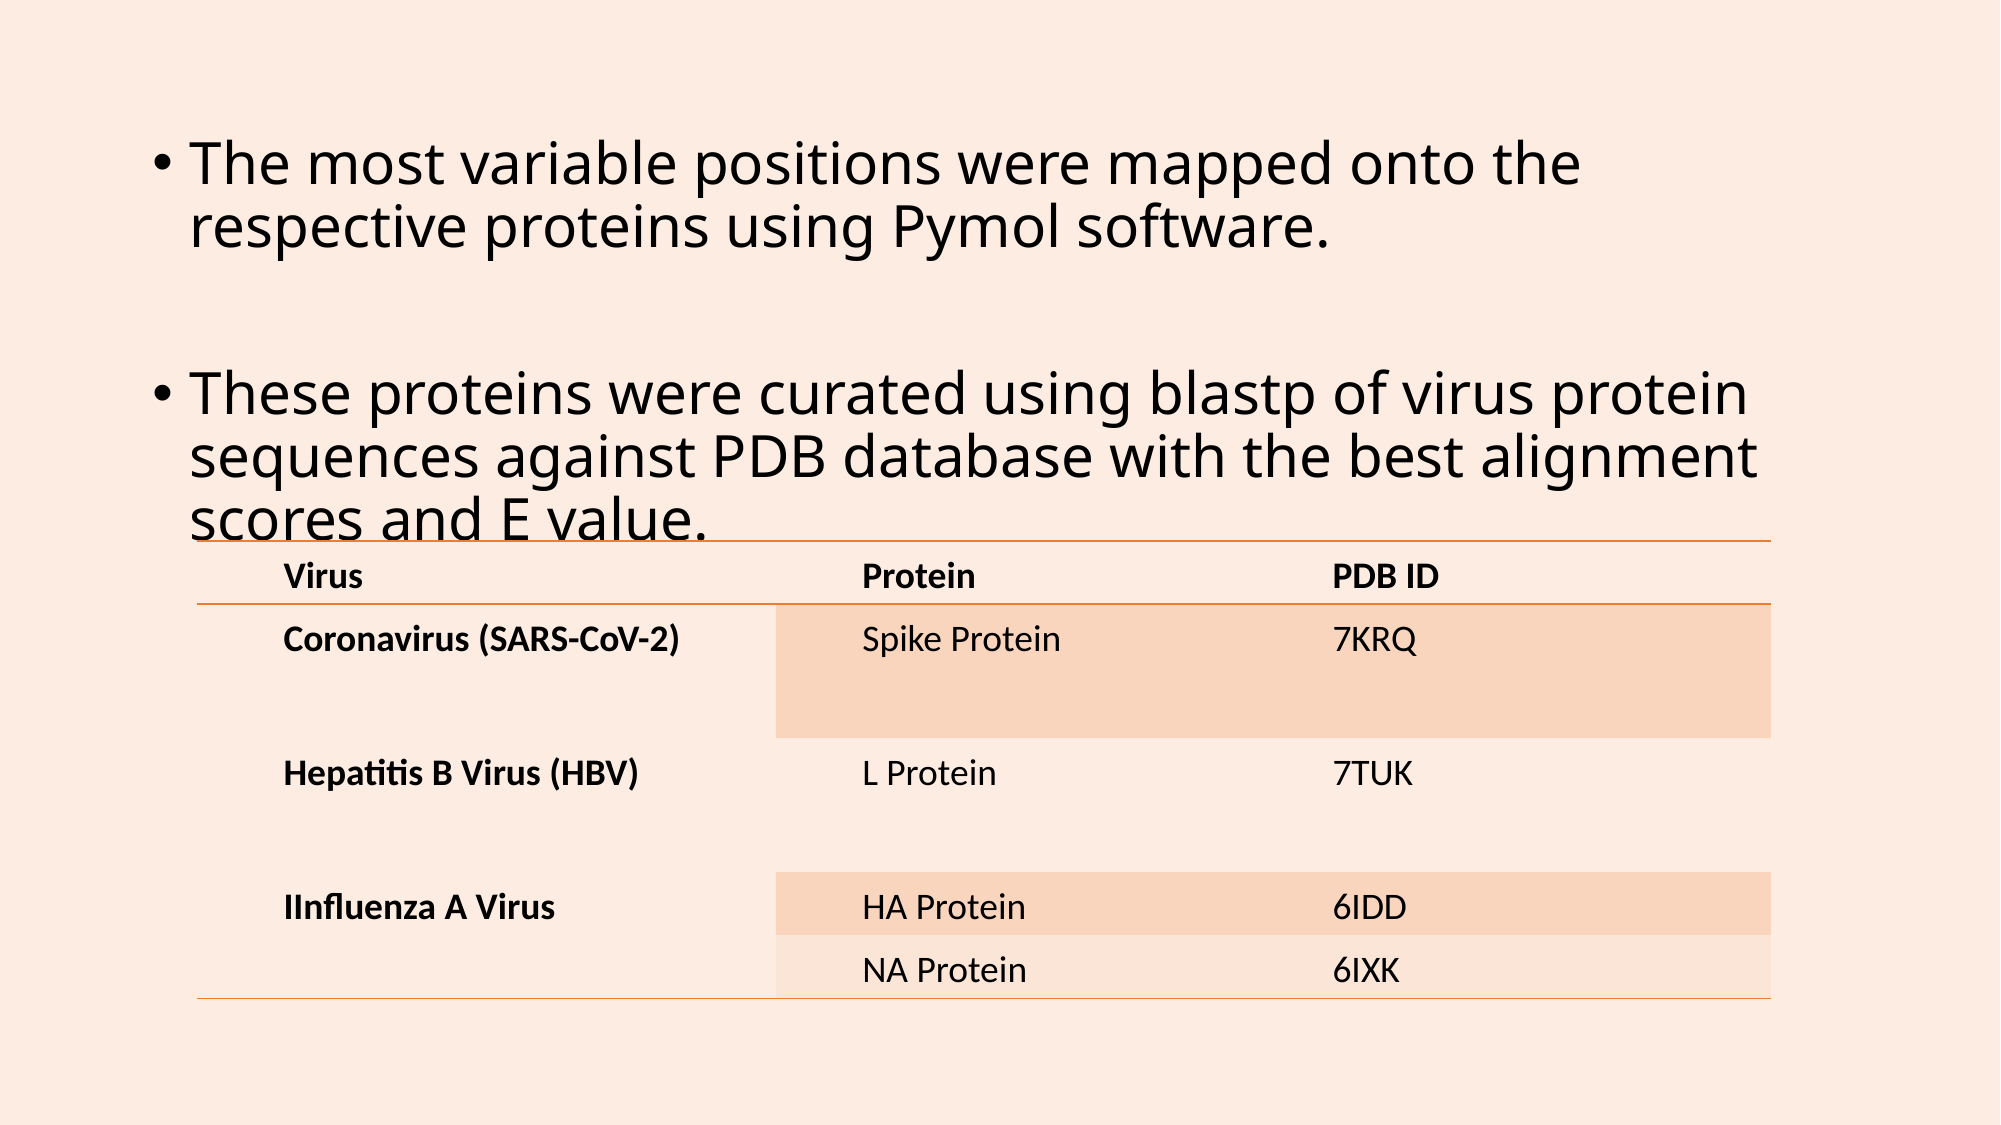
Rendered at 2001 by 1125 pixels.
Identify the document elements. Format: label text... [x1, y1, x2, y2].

table_header Virus [197, 542, 776, 603]
table_cell Hepatitis B Virus (HBV) [197, 738, 776, 872]
table_cell NA Protein [776, 935, 1246, 998]
table_header PDB ID [1246, 542, 1771, 603]
table_header Protein [776, 542, 1246, 603]
table_cell IInfluenza A Virus [197, 872, 776, 998]
list The most variable positions were mapped onto the respective proteins using Pymol software. These proteins were curated using blastp of virus protein sequences against PDB database with the best alignment scores and E value. [137, 126, 1863, 1014]
table_cell 6IDD [1246, 872, 1771, 935]
table_cell Spike Protein [776, 605, 1246, 738]
table_cell 7TUK [1246, 738, 1771, 872]
table_cell L Protein [776, 738, 1246, 872]
table_cell HA Protein [776, 872, 1246, 935]
table_cell 7KRQ [1246, 605, 1771, 738]
table_cell Coronavirus (SARS-CoV-2) [197, 605, 776, 738]
table_cell 6IXK [1246, 935, 1771, 998]
